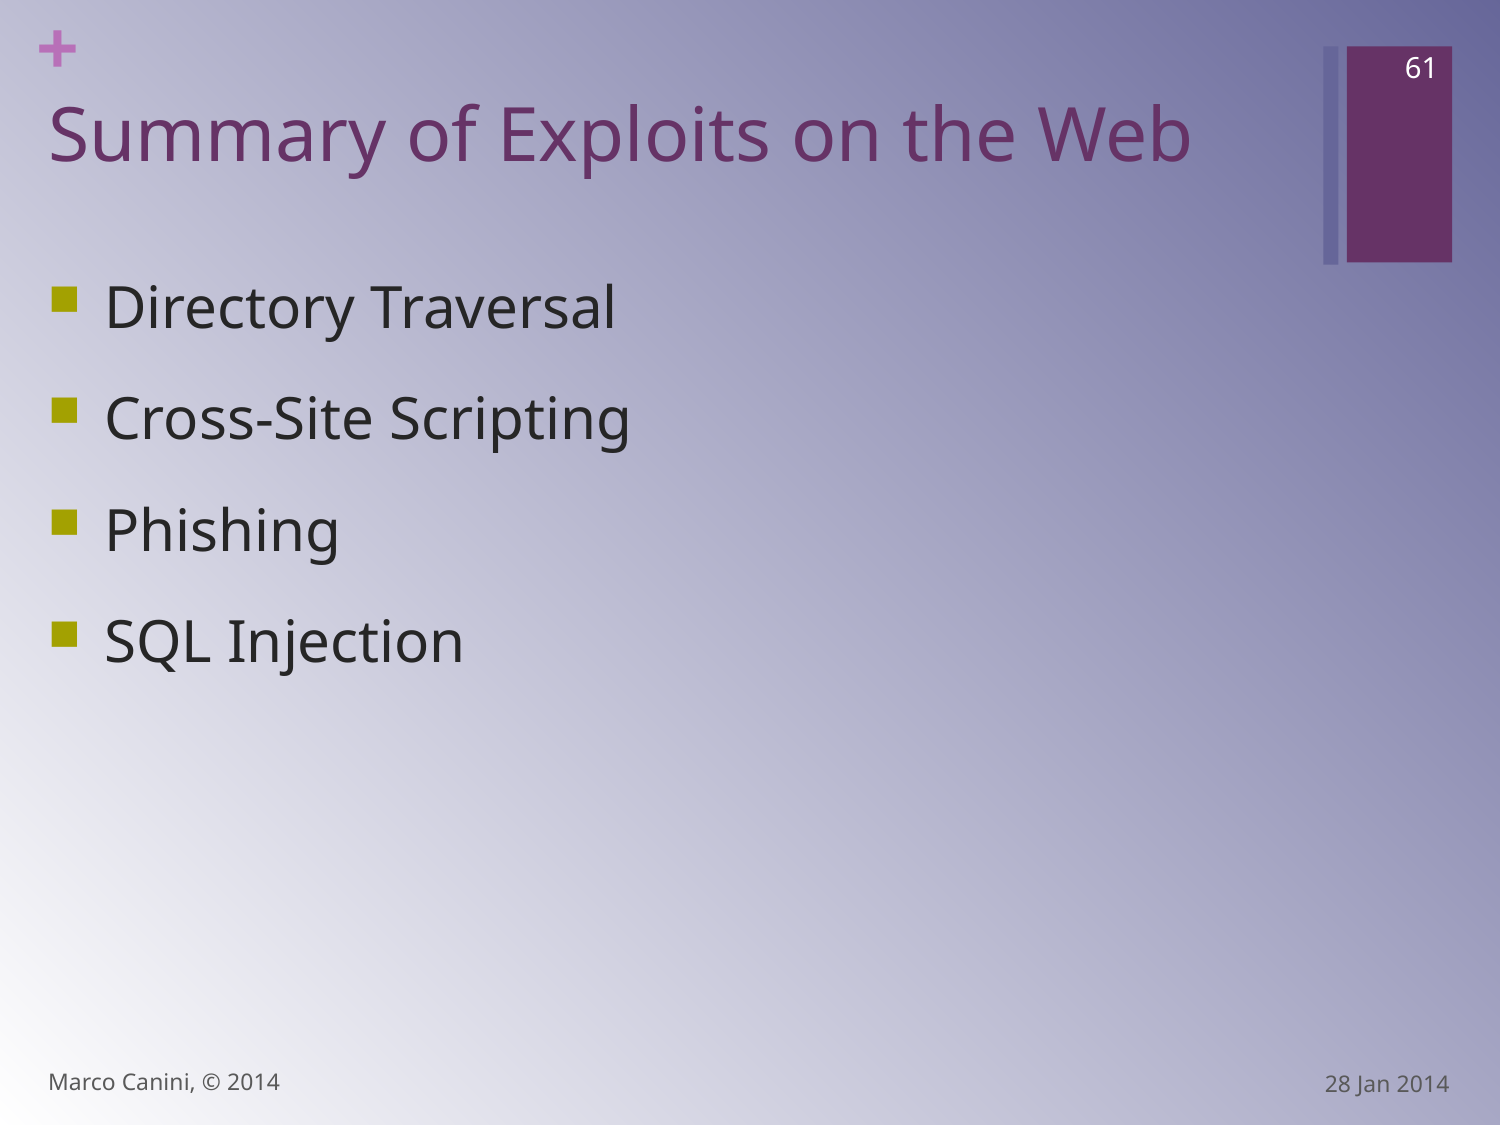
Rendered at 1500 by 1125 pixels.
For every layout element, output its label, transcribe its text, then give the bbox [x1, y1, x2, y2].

slide_number 61 [1362, 39, 1454, 100]
footer Marco Canini, © 2014 [33, 1054, 1038, 1114]
list Directory Traversal Cross-Site Scripting Phishing SQL Injection [33, 262, 1465, 1054]
title Summary of Exploits on the Web [33, 79, 1322, 262]
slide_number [1114, 1053, 1465, 1114]
